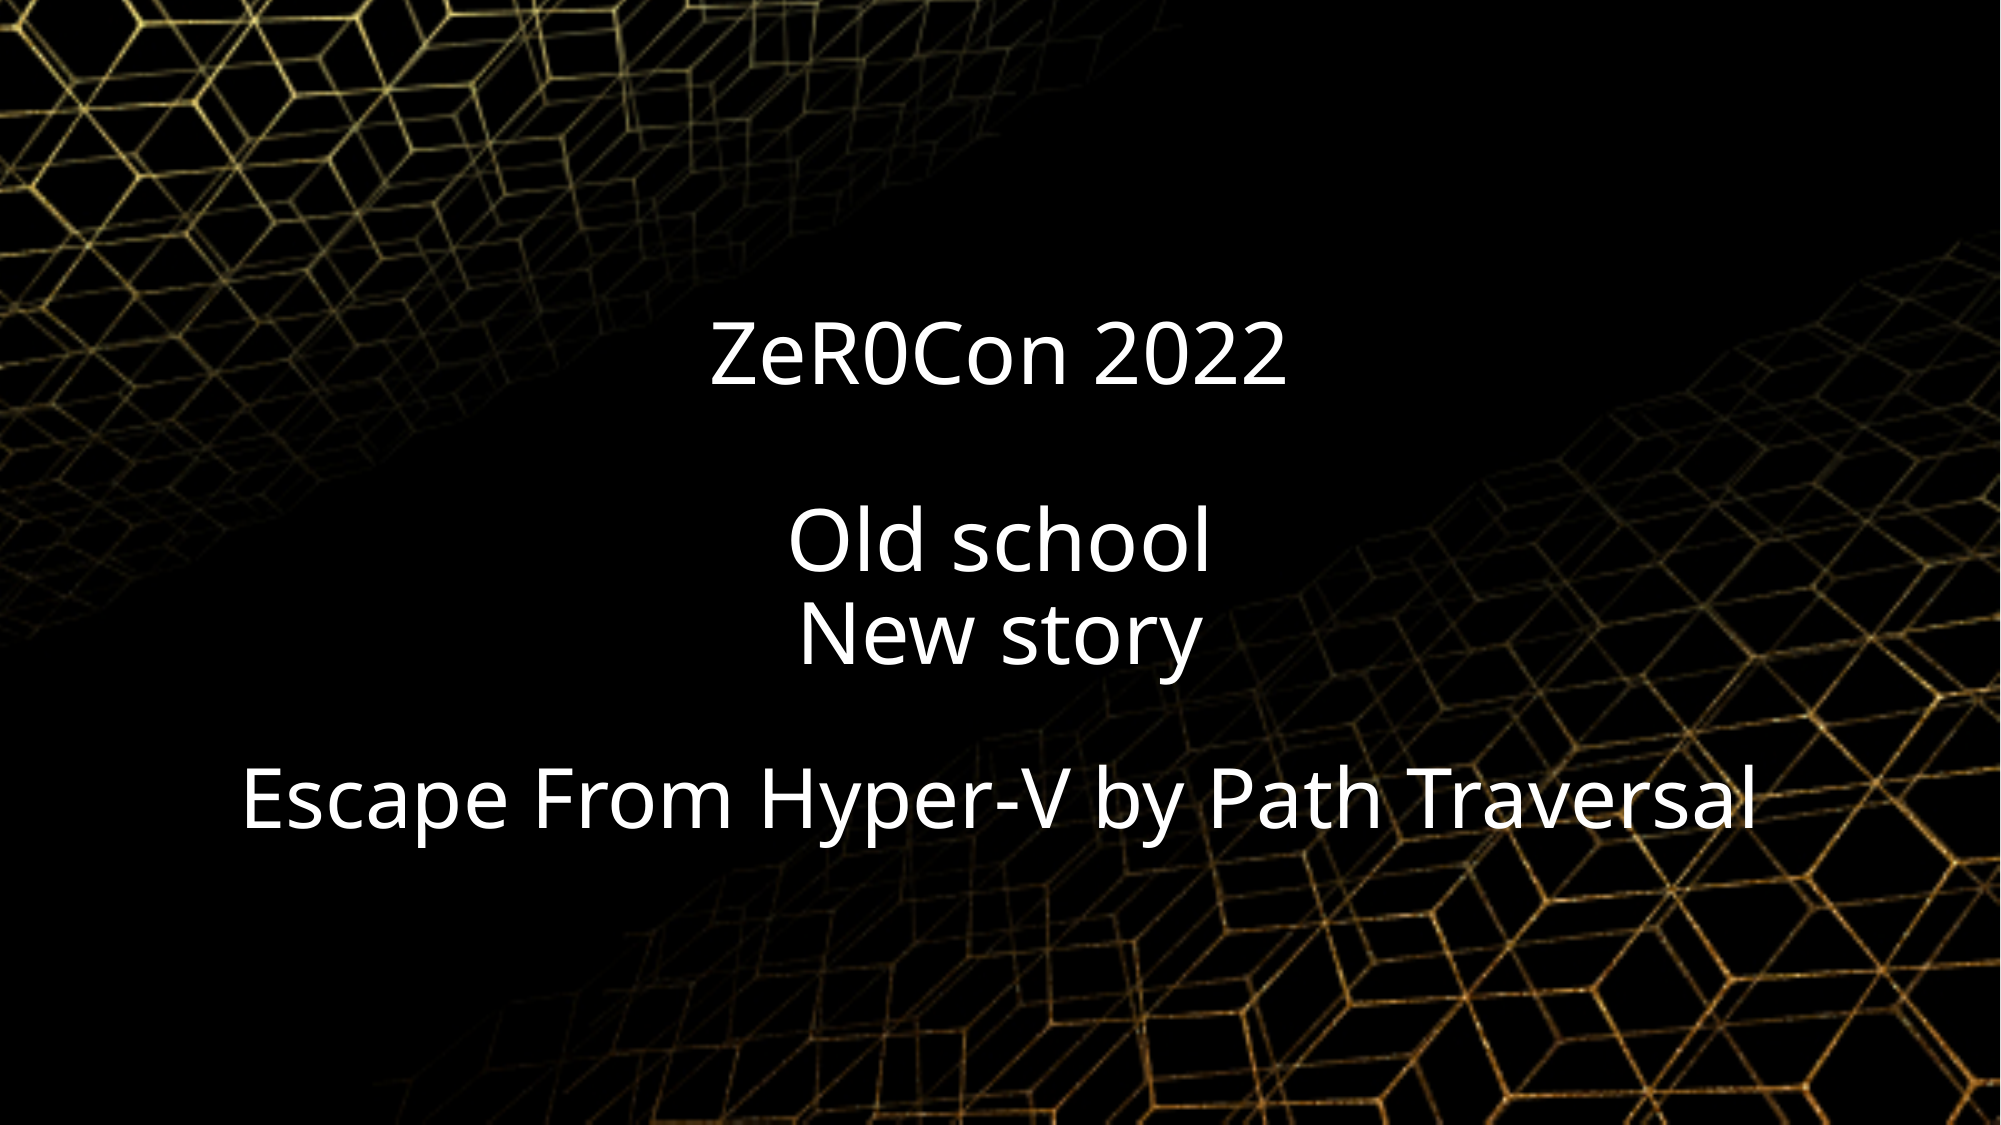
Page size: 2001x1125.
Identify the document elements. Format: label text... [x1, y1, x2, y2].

picture [0, 0, 2001, 1125]
title ZeR0Con 2022 Old school New story [249, 298, 1750, 691]
subtitle Escape From Hyper-V by Path Traversal [109, 749, 1891, 1061]
